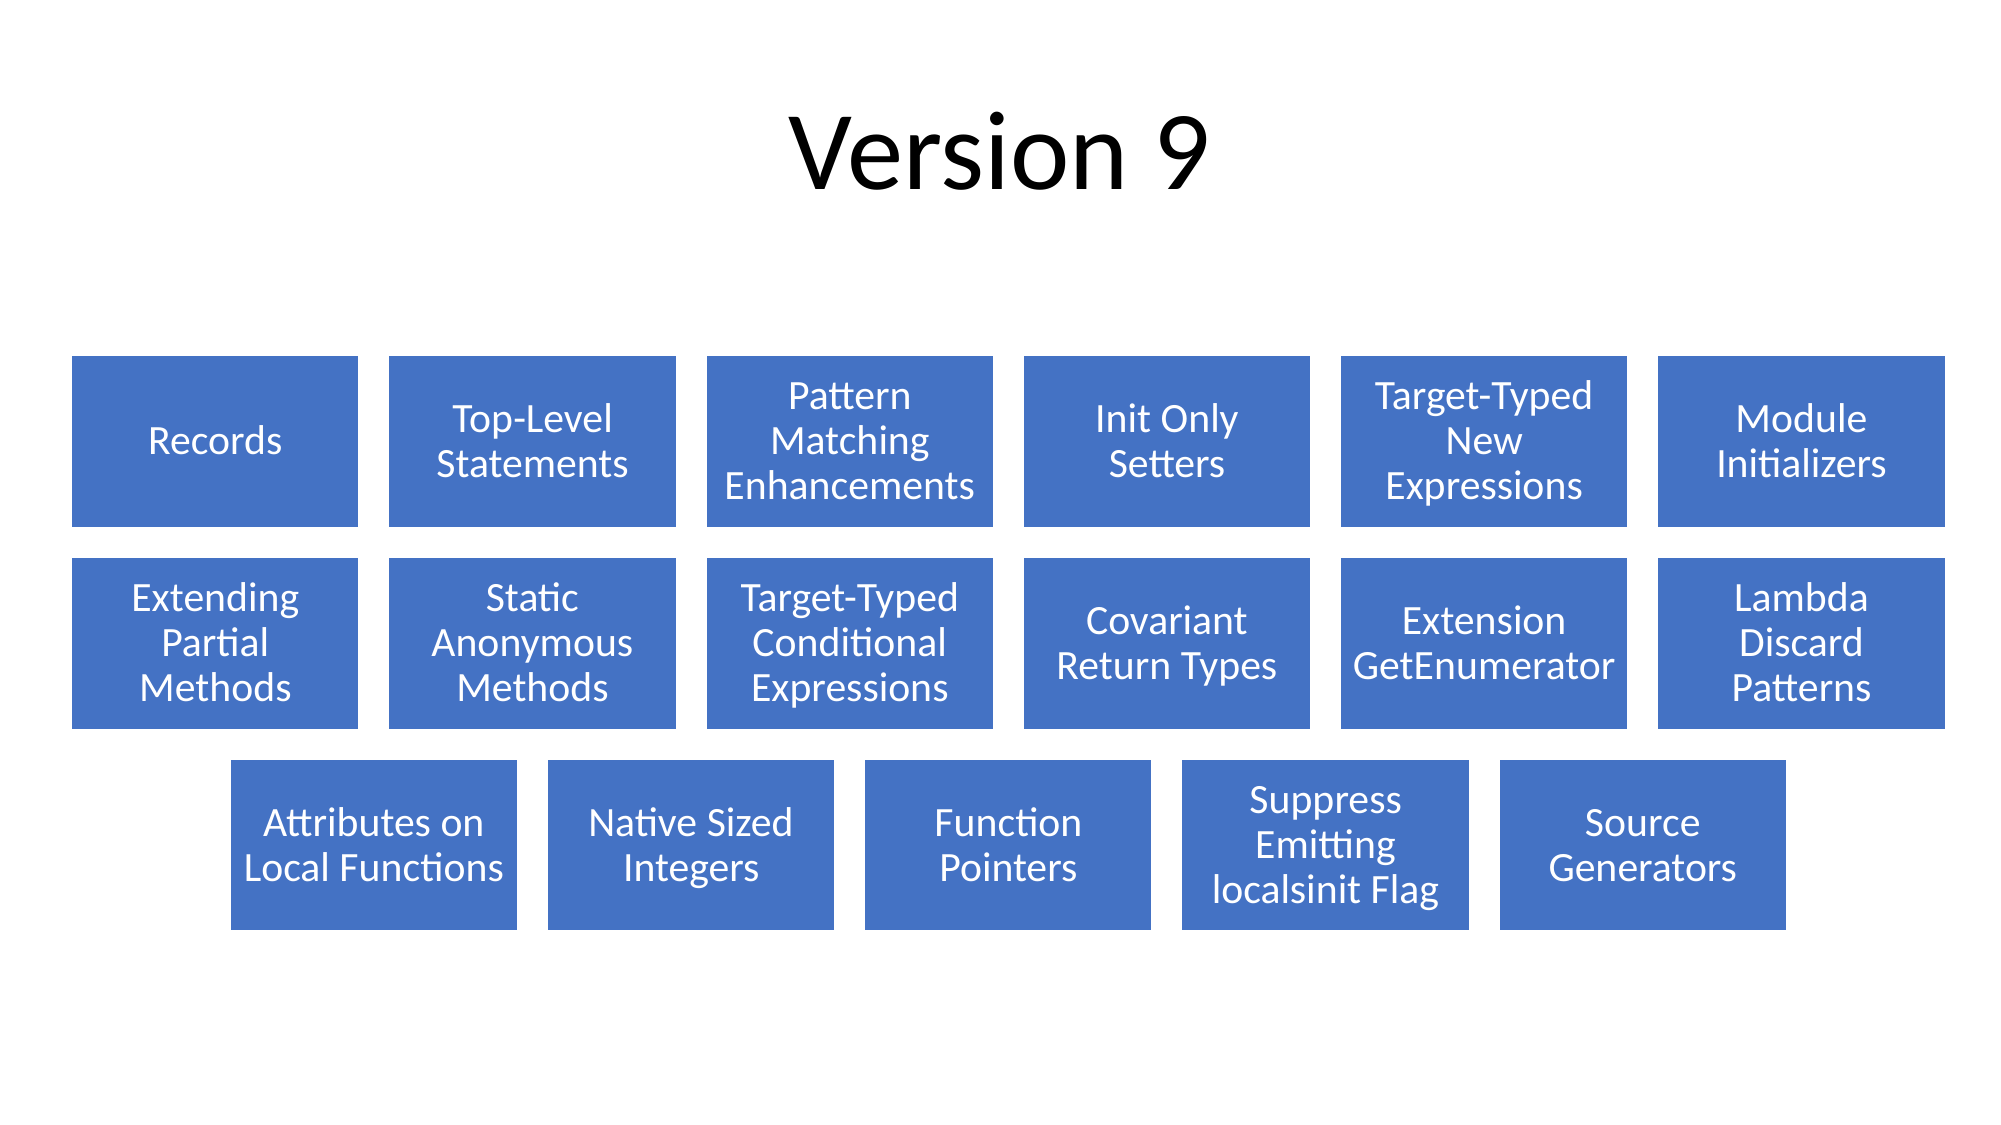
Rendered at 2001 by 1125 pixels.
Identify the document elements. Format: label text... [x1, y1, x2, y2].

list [70, 310, 1946, 976]
text_box Version 9 [774, 70, 1226, 220]
